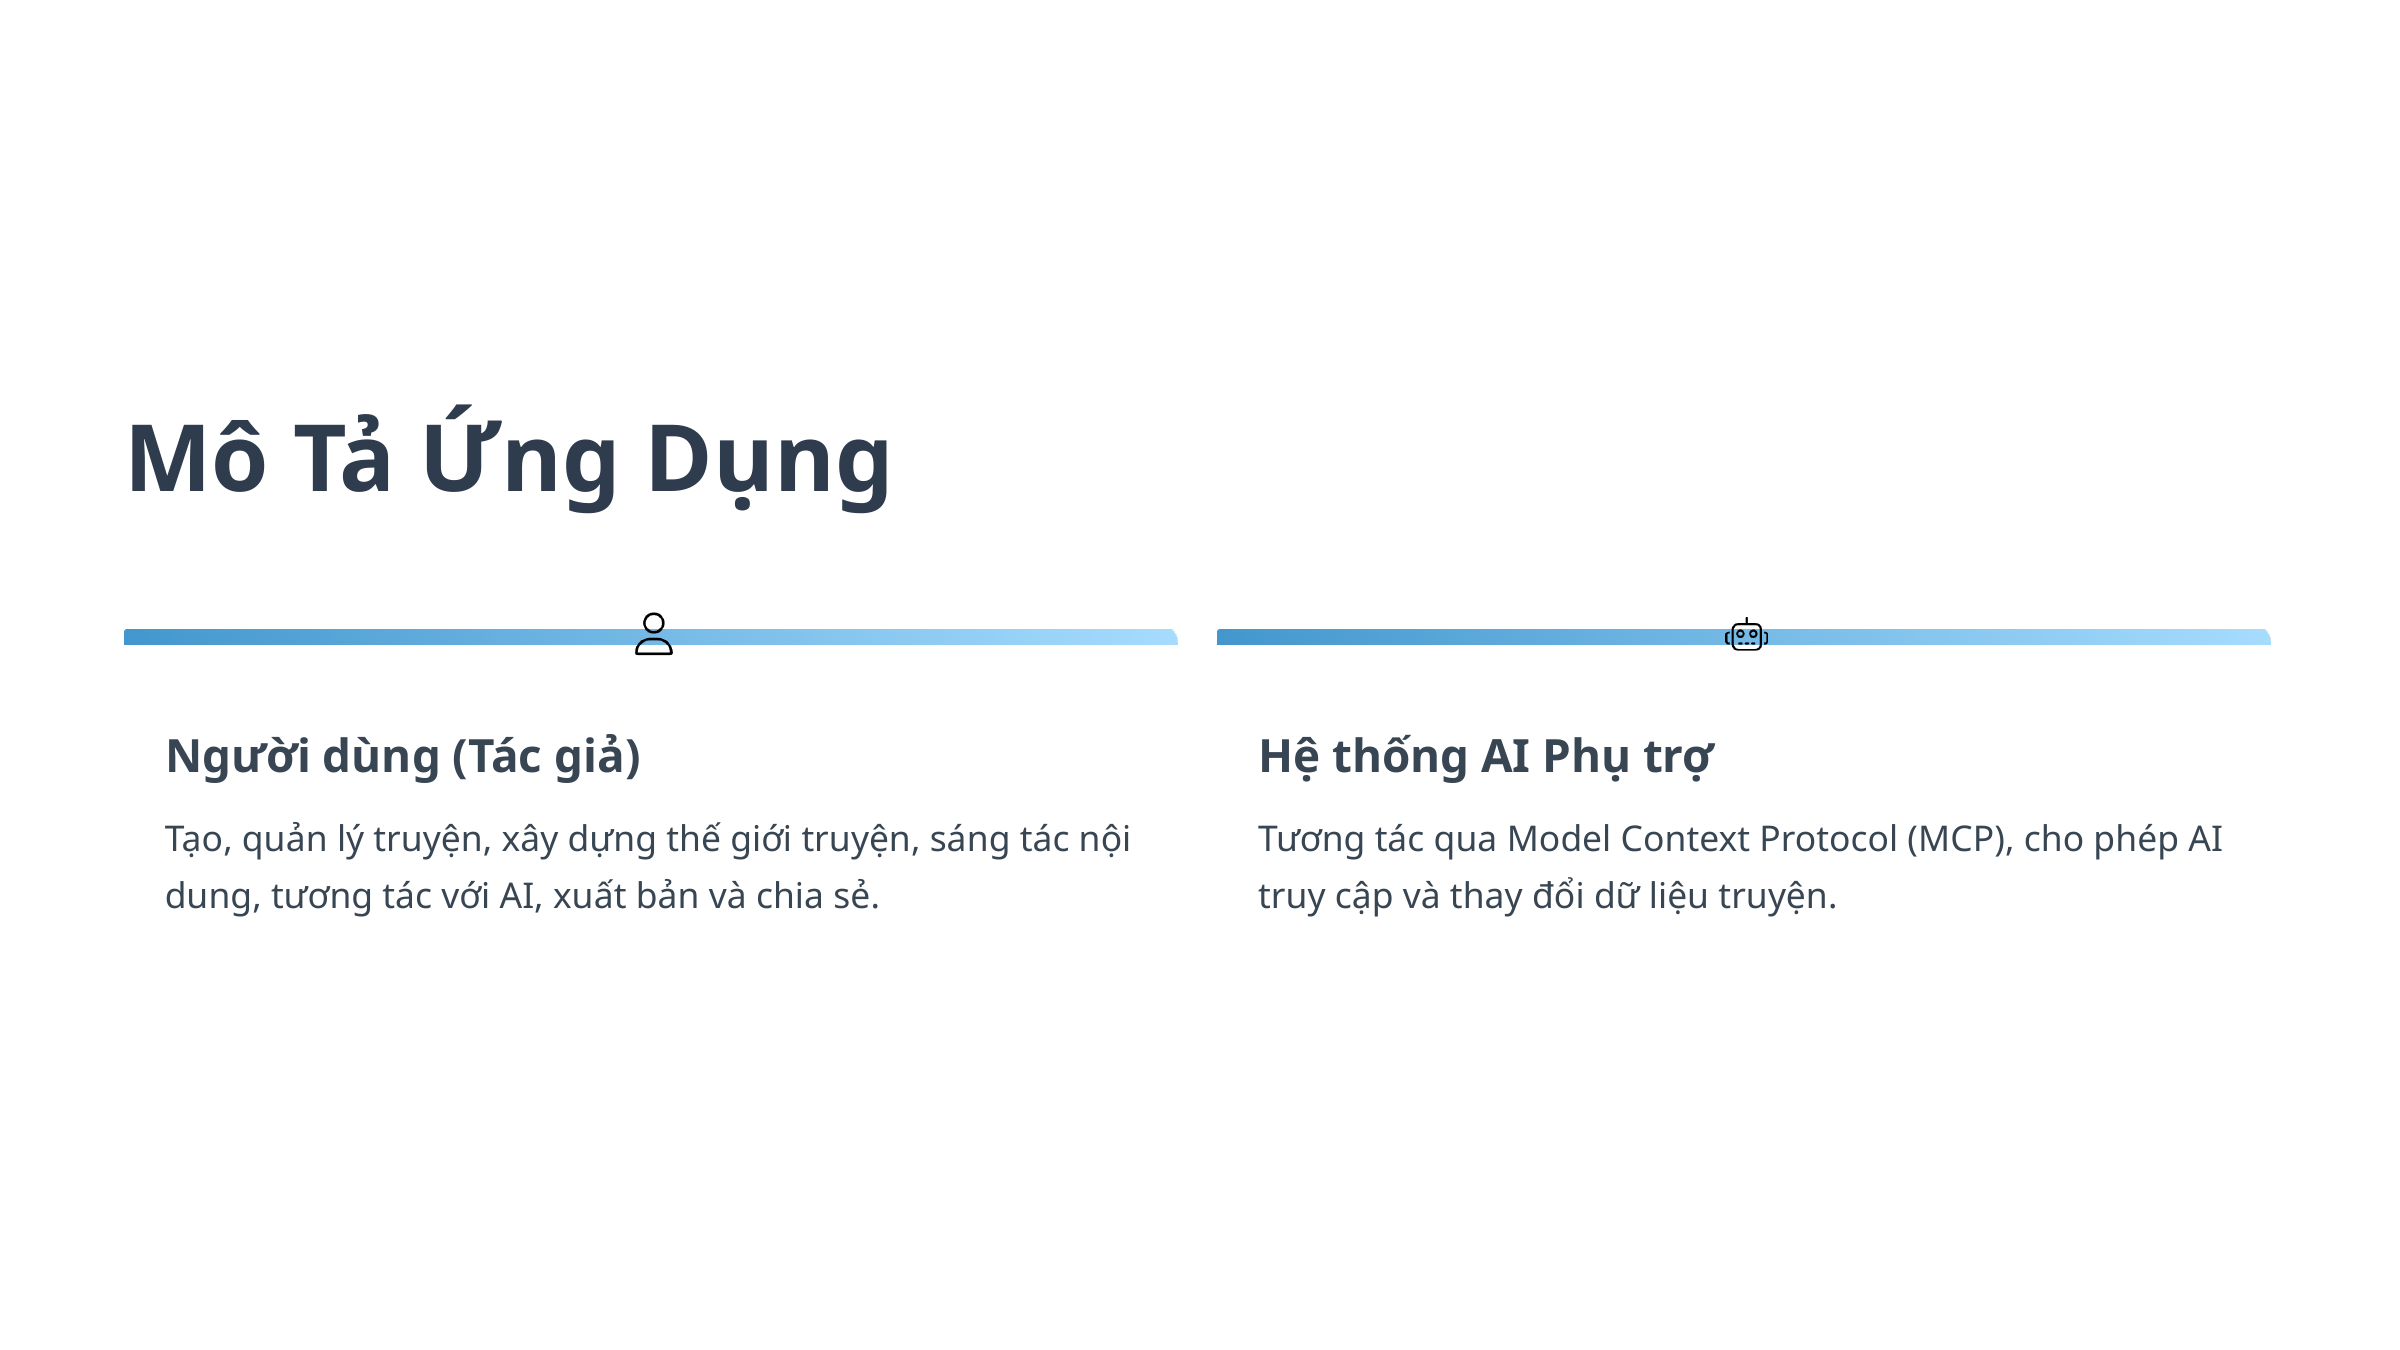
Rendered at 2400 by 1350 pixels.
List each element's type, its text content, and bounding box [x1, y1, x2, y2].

text_box Mô Tả Ứng Dụng [124, 392, 1060, 510]
picture [124, 580, 1183, 688]
text_box Hệ thống AI Phụ trợ [1258, 723, 1726, 782]
text_box Tương tác qua Model Context Protocol (MCP), cho phép AI truy cập và thay đổi dữ liệu truyện. [1258, 802, 2235, 917]
text_box [124, 650, 1183, 958]
text_box Tạo, quản lý truyện, xây dựng thế giới truyện, sáng tác nội dung, tương tác với AI, xuất bản và chia sẻ. [164, 802, 1142, 917]
picture [1217, 580, 2276, 688]
text_box Người dùng (Tác giả) [164, 723, 633, 782]
text_box [1217, 650, 2276, 958]
